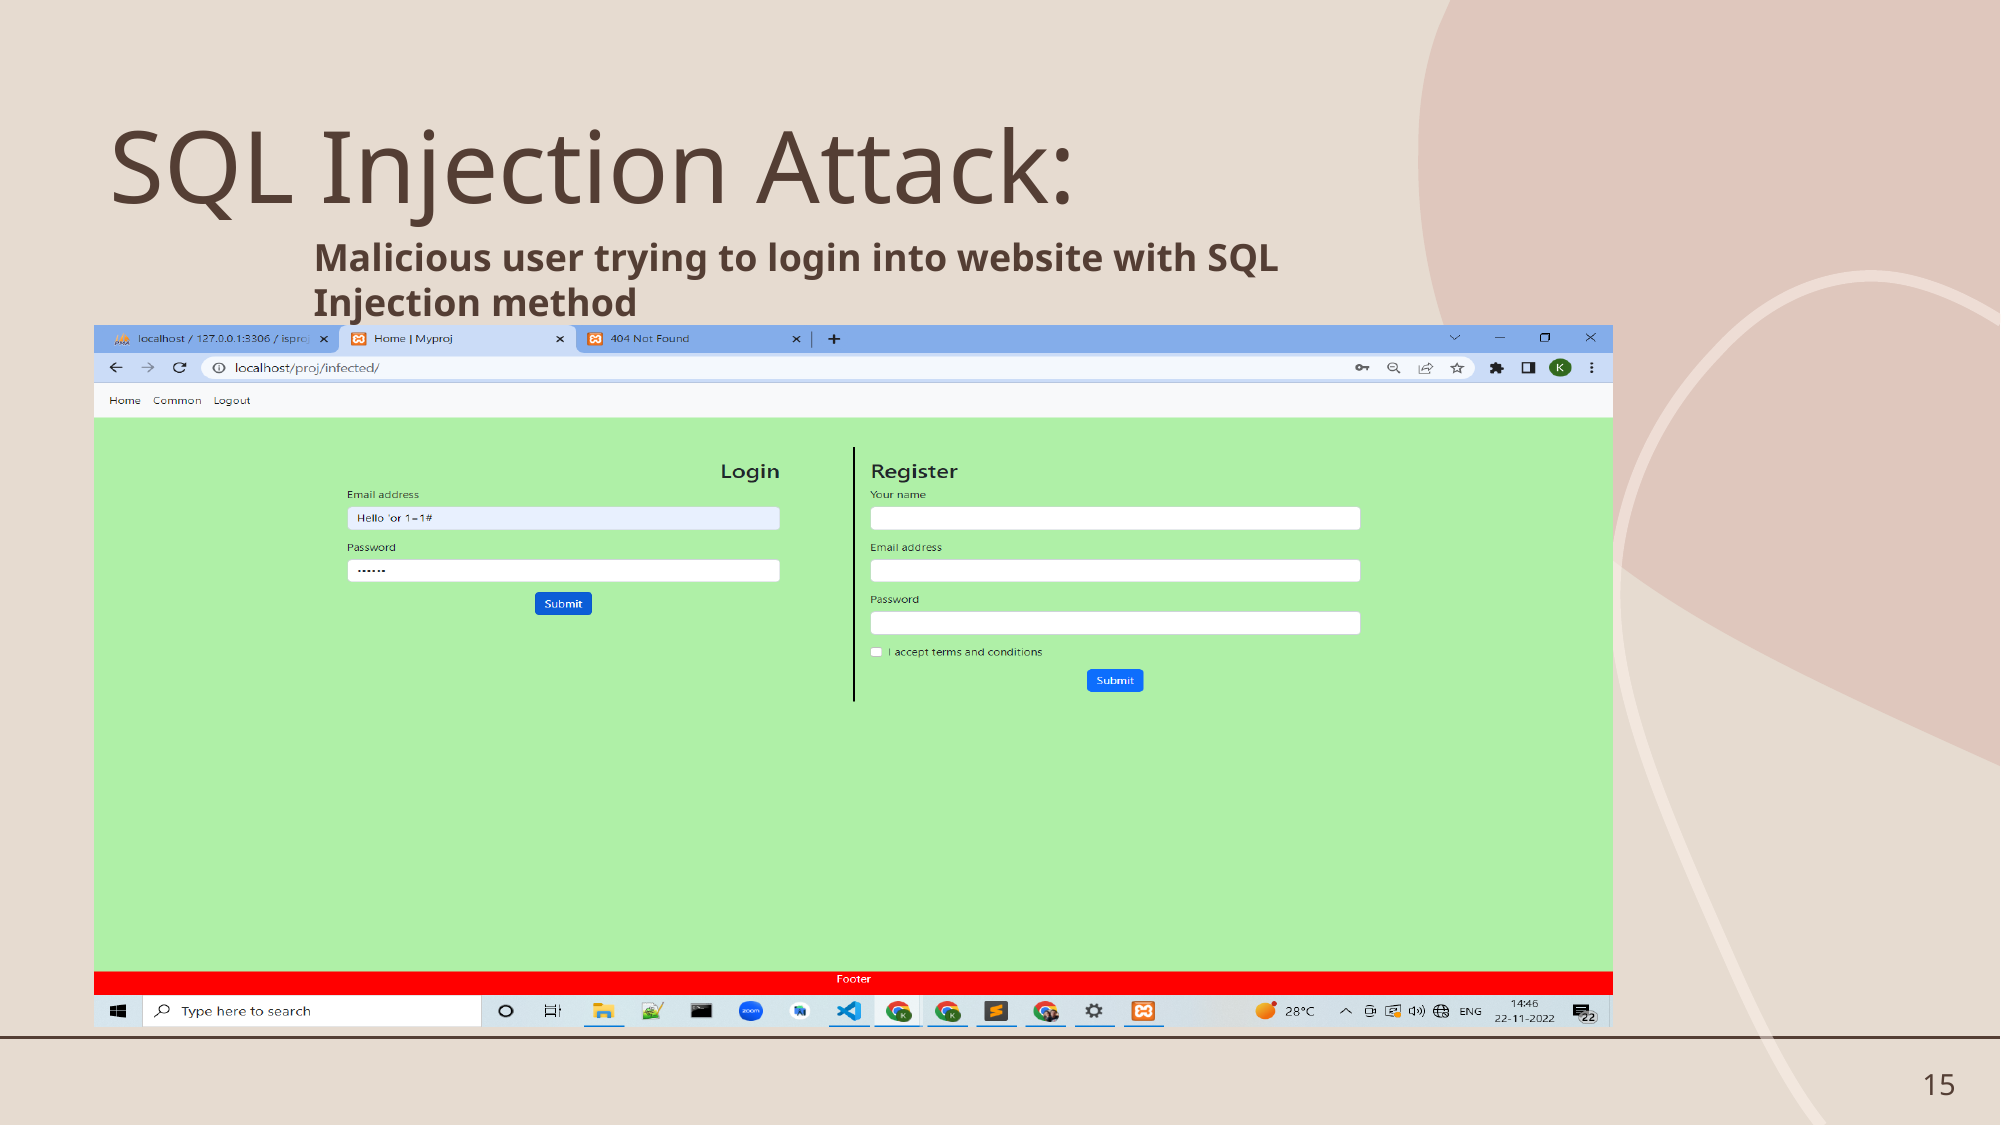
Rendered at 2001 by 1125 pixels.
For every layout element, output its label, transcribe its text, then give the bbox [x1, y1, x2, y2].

slide_number 15 [1808, 1060, 1971, 1112]
text_box Malicious user trying to login into website with SQL Injection method [298, 226, 1458, 325]
title SQL Injection Attack: [94, 115, 1820, 227]
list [94, 325, 1613, 1027]
